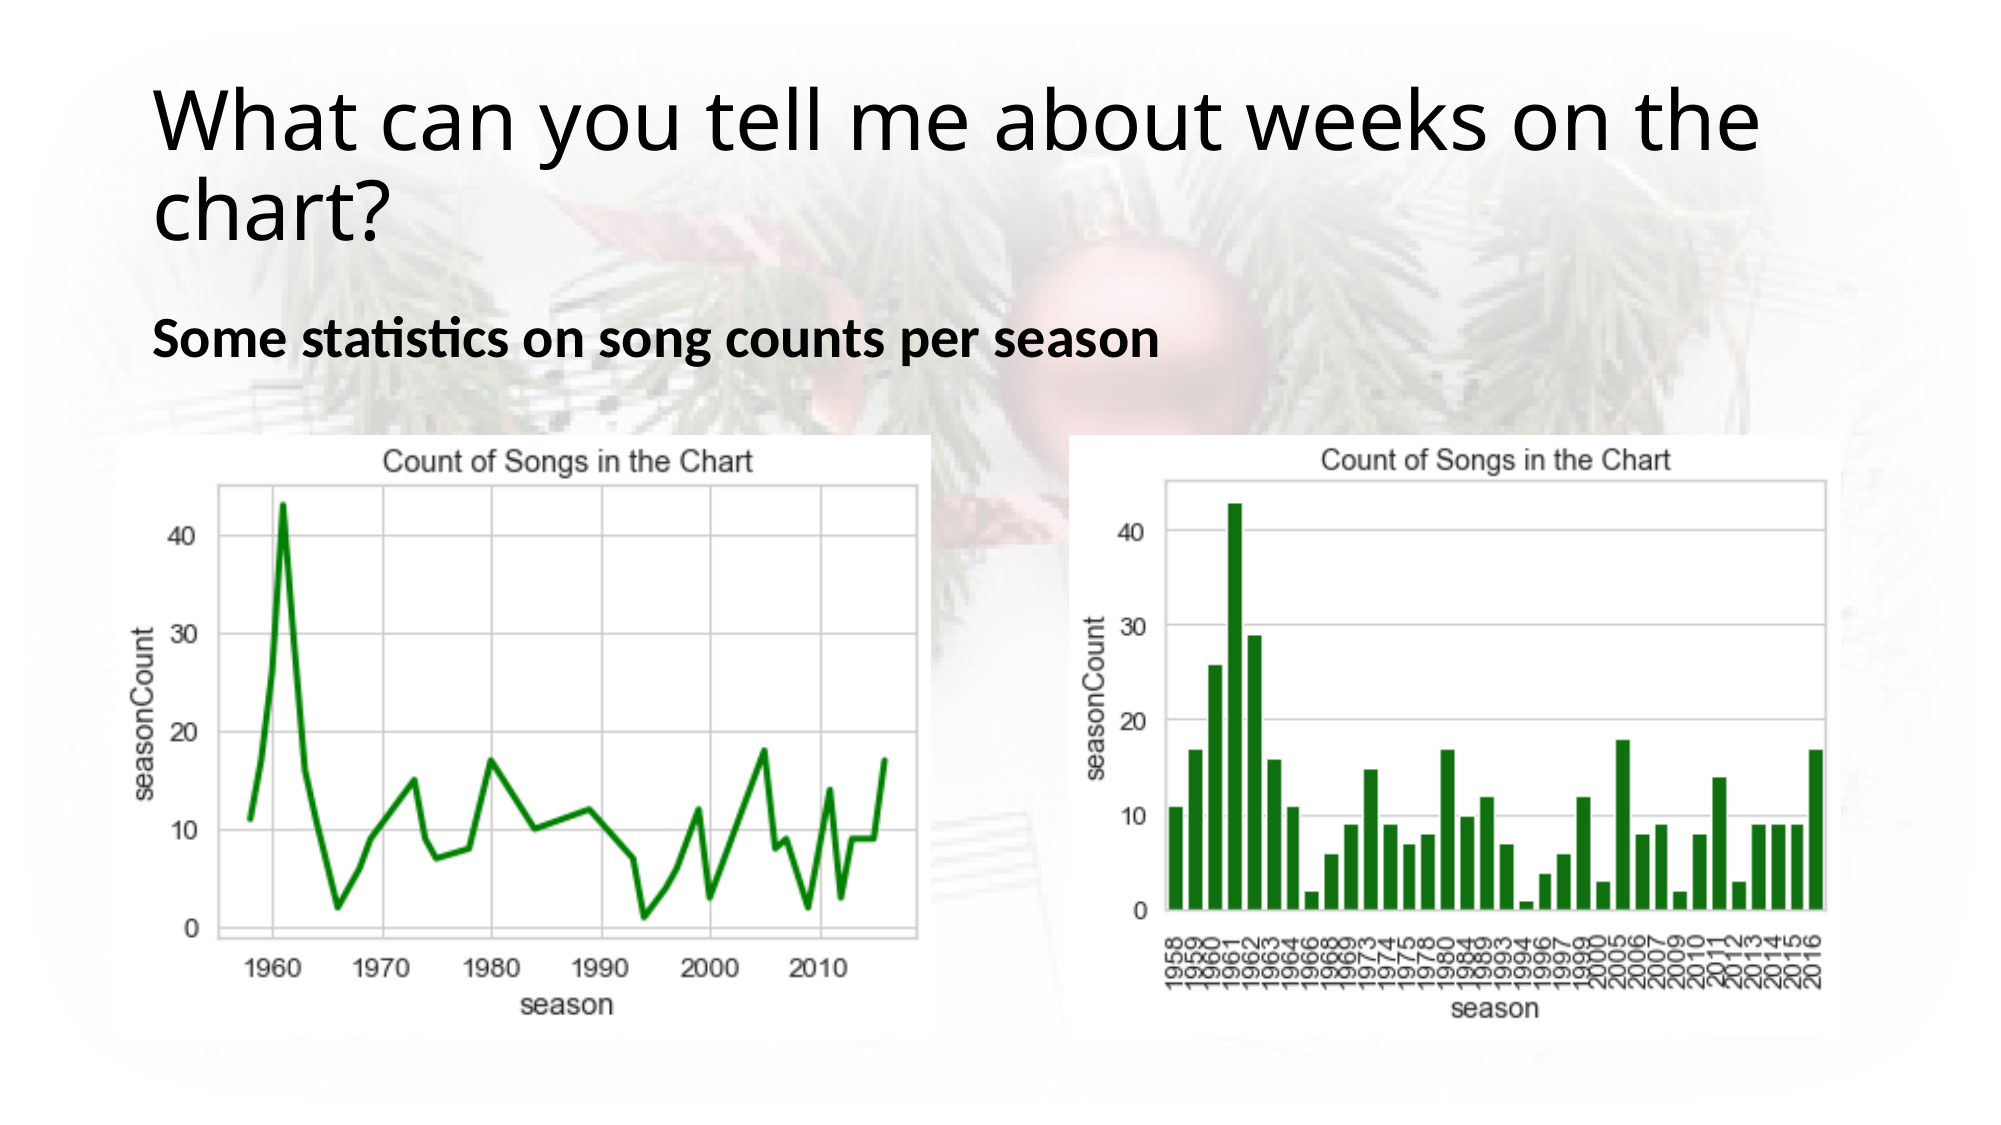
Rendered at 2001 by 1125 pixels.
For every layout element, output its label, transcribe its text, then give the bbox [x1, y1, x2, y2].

picture [115, 435, 931, 1036]
list Some statistics on song counts per season [137, 299, 1863, 1014]
picture [1069, 435, 1841, 1036]
title What can you tell me about weeks on the chart? [137, 59, 1863, 278]
